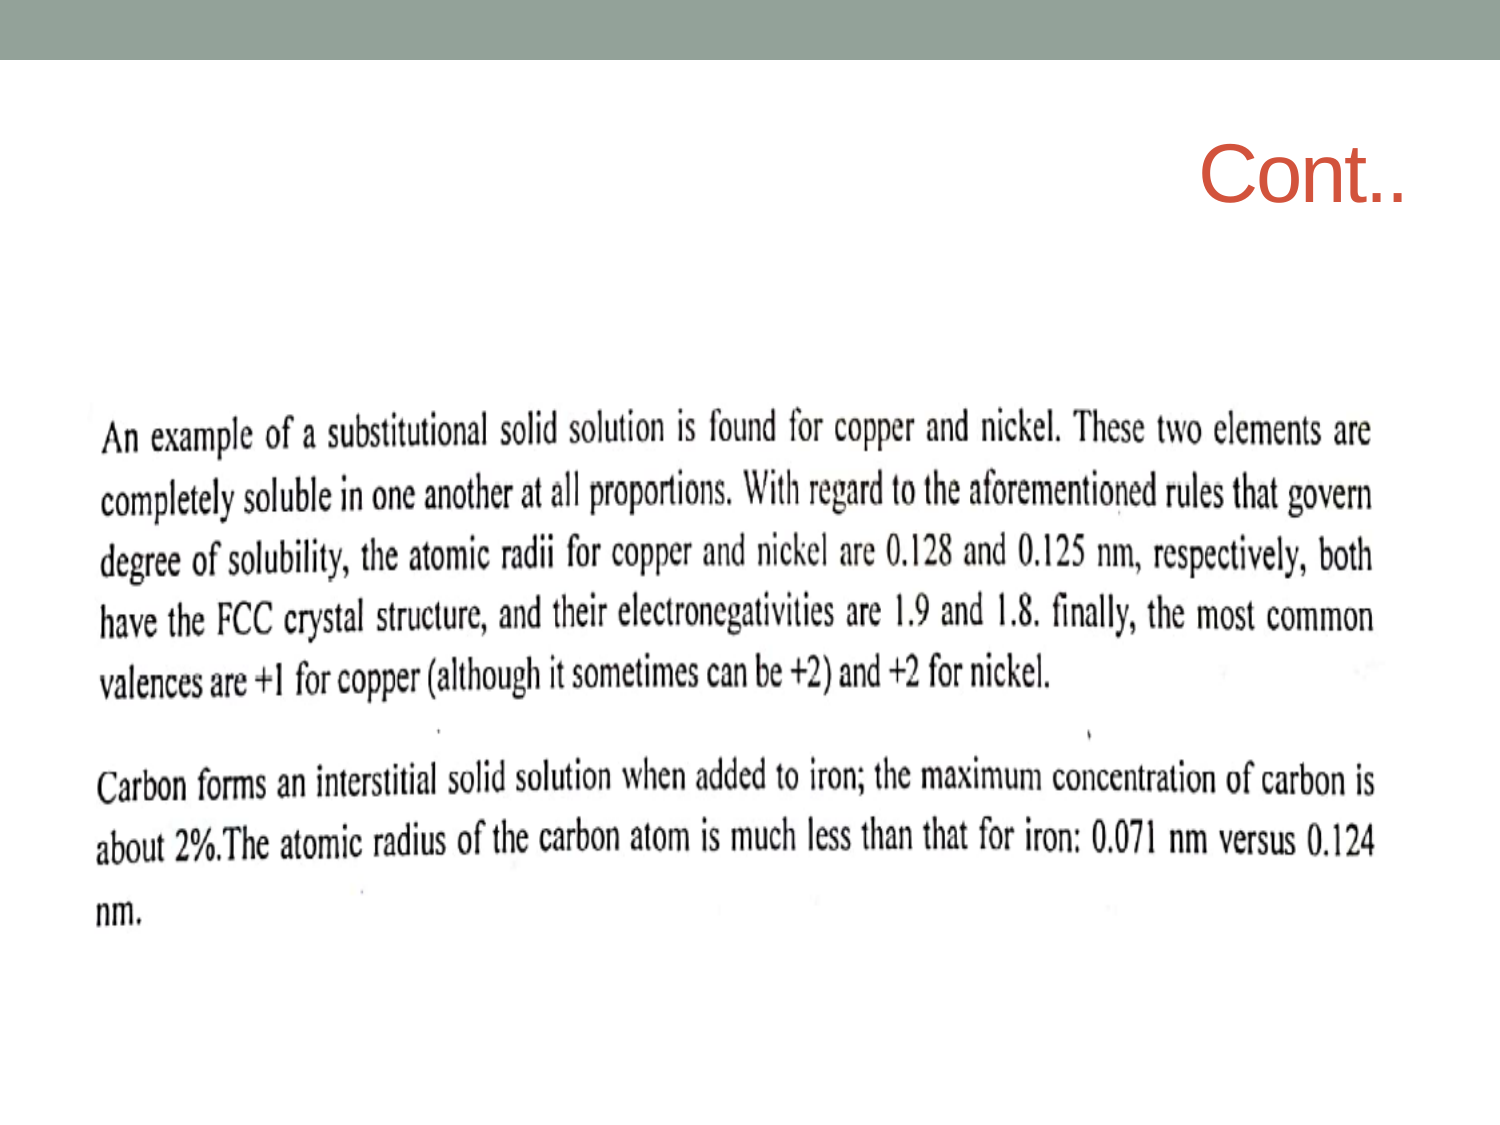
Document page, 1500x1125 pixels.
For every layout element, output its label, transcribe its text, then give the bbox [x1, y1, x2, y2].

picture [87, 399, 1388, 938]
title Cont.. [75, 87, 1425, 250]
